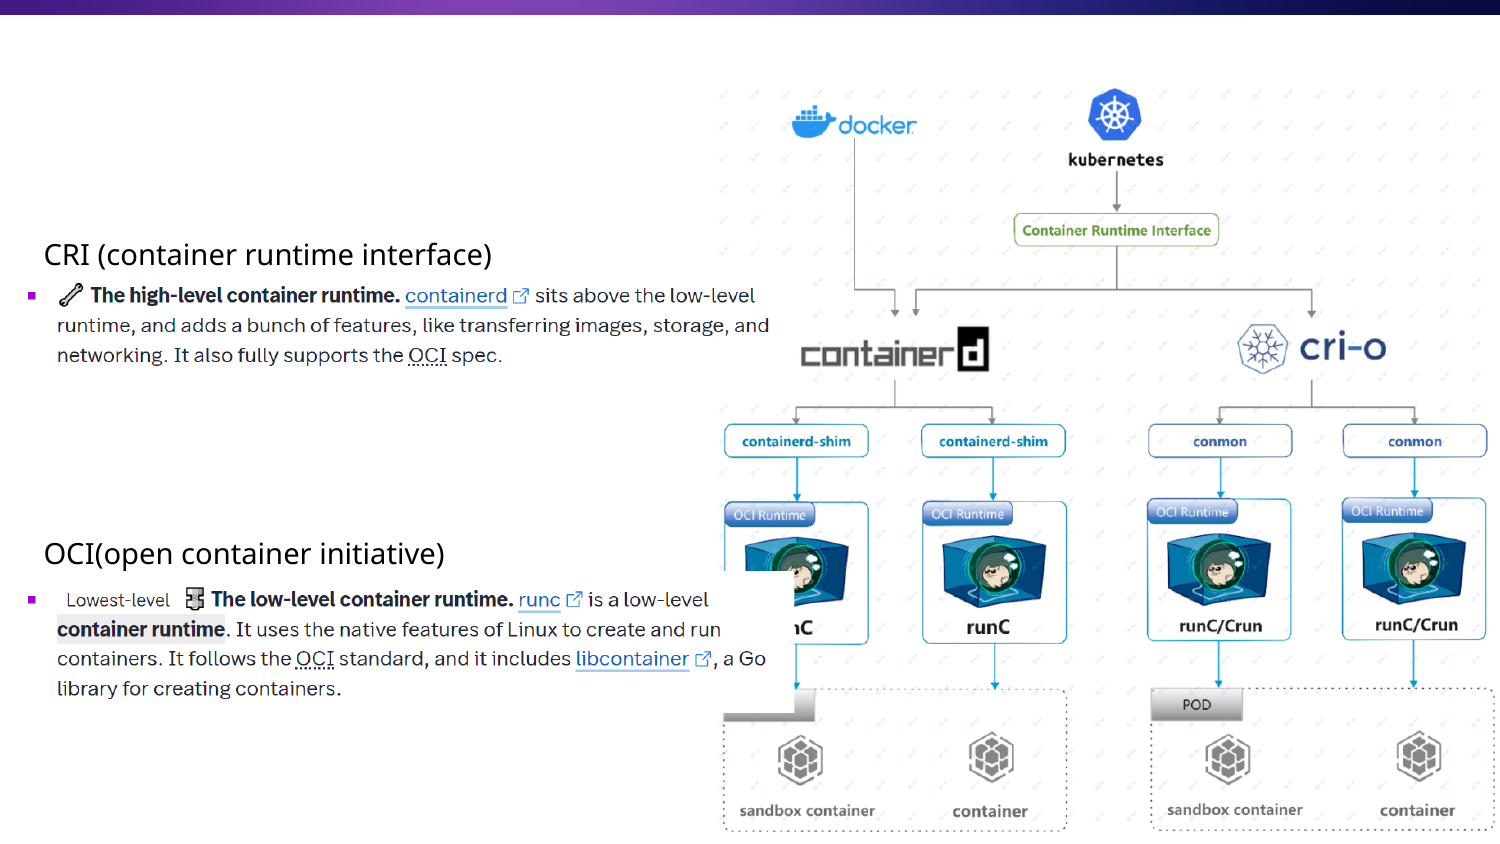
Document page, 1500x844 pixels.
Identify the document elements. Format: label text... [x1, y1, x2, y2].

text_box OCI(open container initiative) [28, 520, 625, 569]
picture [0, 85, 1500, 838]
text_box CRI (container runtime interface) [28, 221, 564, 268]
picture [0, 0, 1500, 15]
